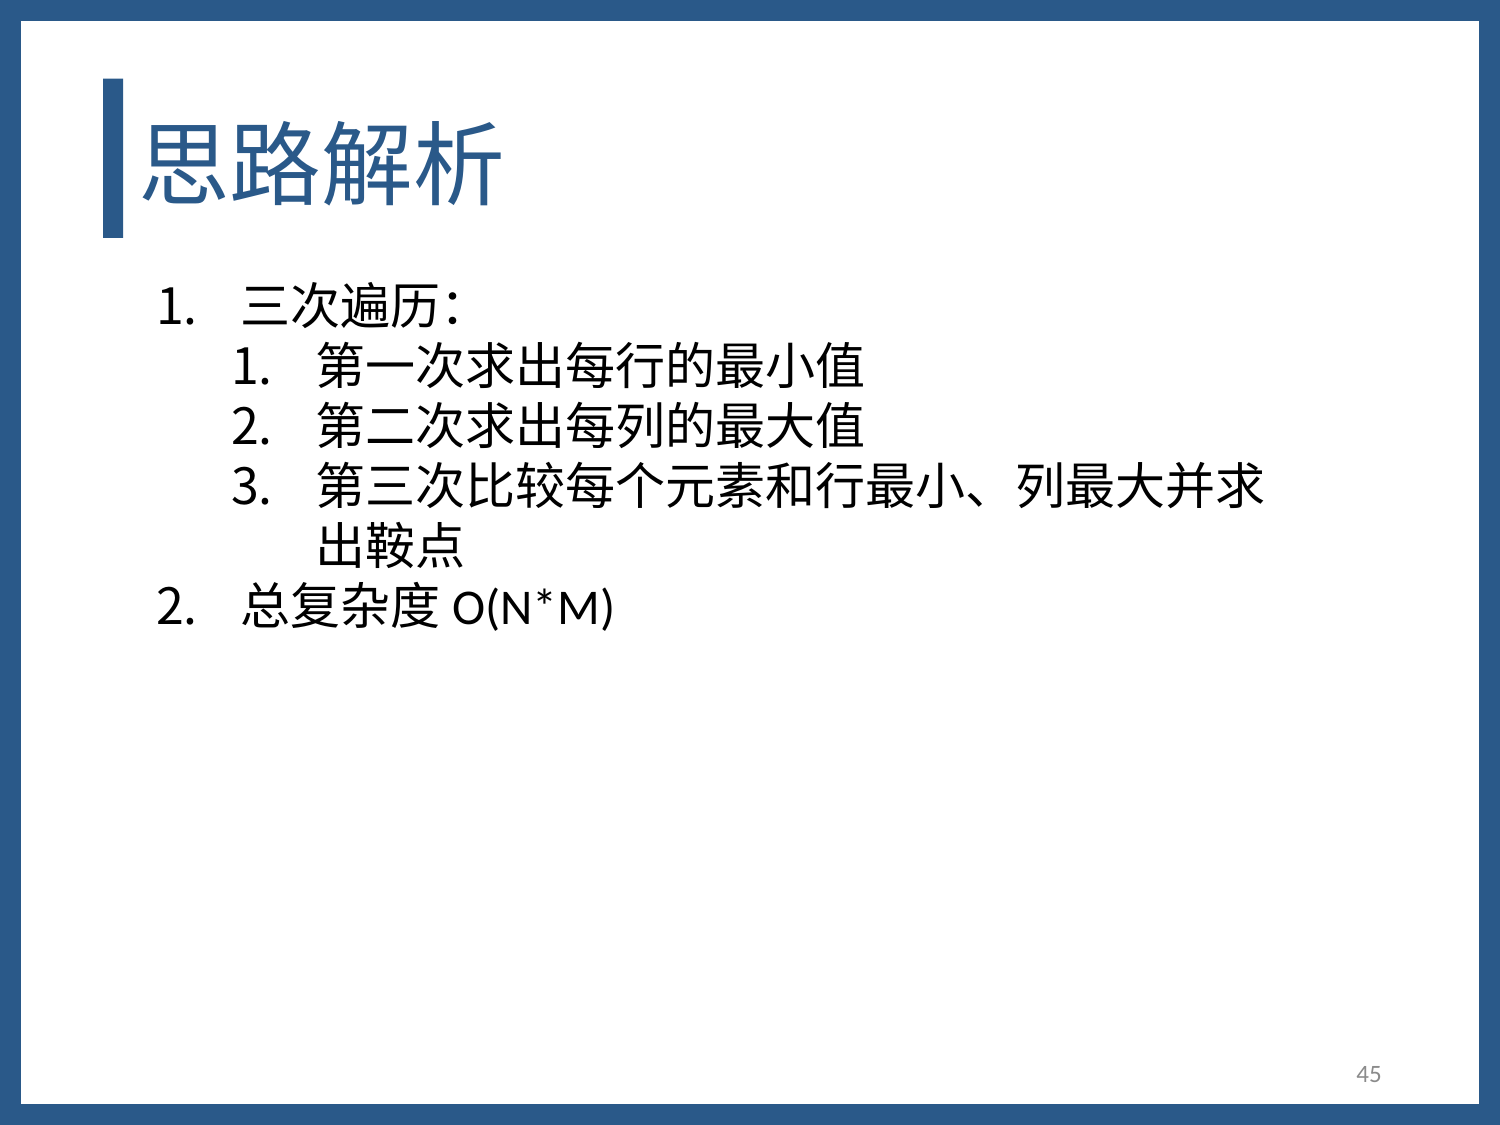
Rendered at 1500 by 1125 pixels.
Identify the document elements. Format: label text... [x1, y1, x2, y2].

text_box 三次遍历： 第一次求出每行的最小值 第二次求出每列的最大值 第三次比较每个元素和行最小、列最大并求出鞍点 总复杂度O(N*M) [141, 267, 1294, 702]
slide_number 45 [1059, 1042, 1397, 1103]
title 思路解析 [123, 59, 1397, 278]
